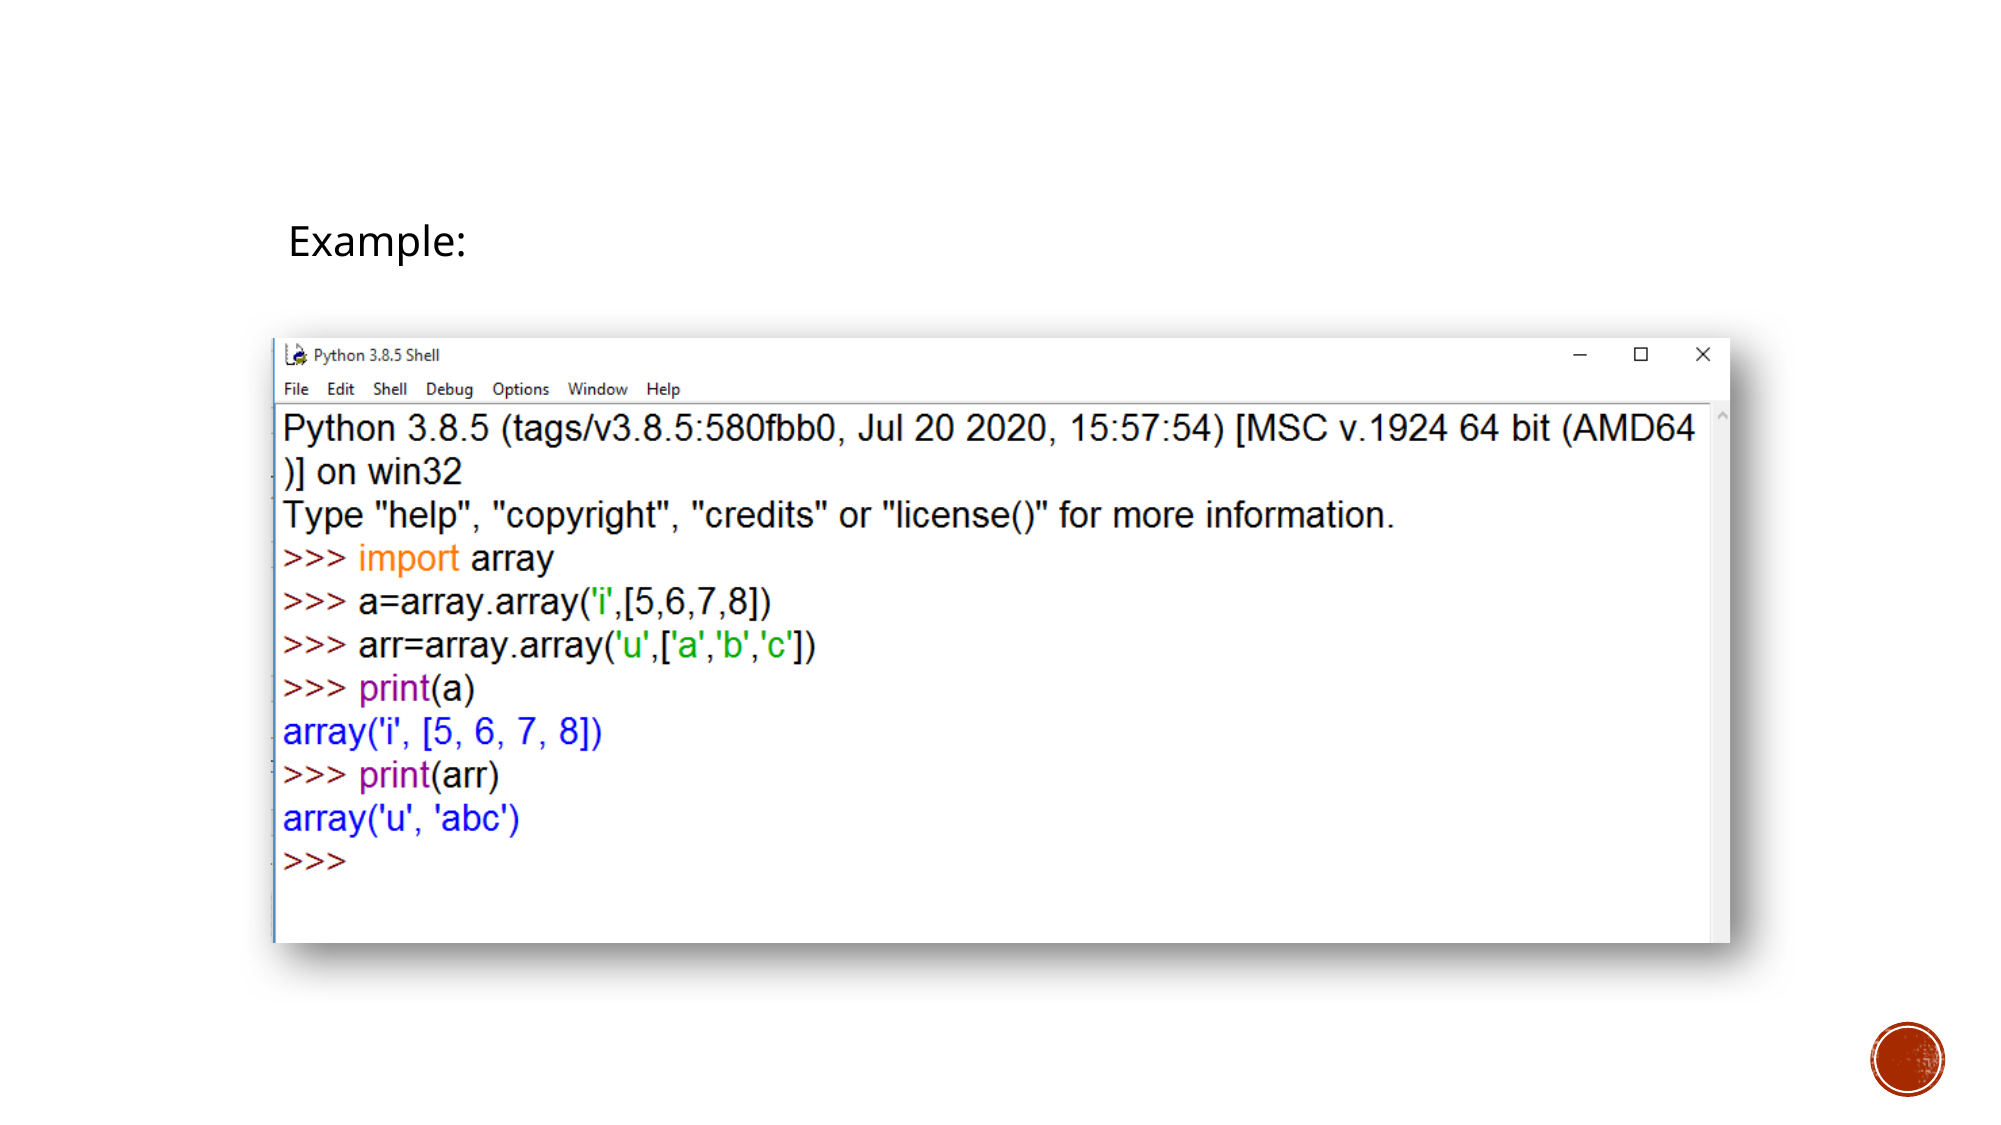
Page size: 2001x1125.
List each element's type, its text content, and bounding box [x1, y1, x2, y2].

text_box Example: [273, 207, 482, 272]
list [272, 343, 1729, 941]
